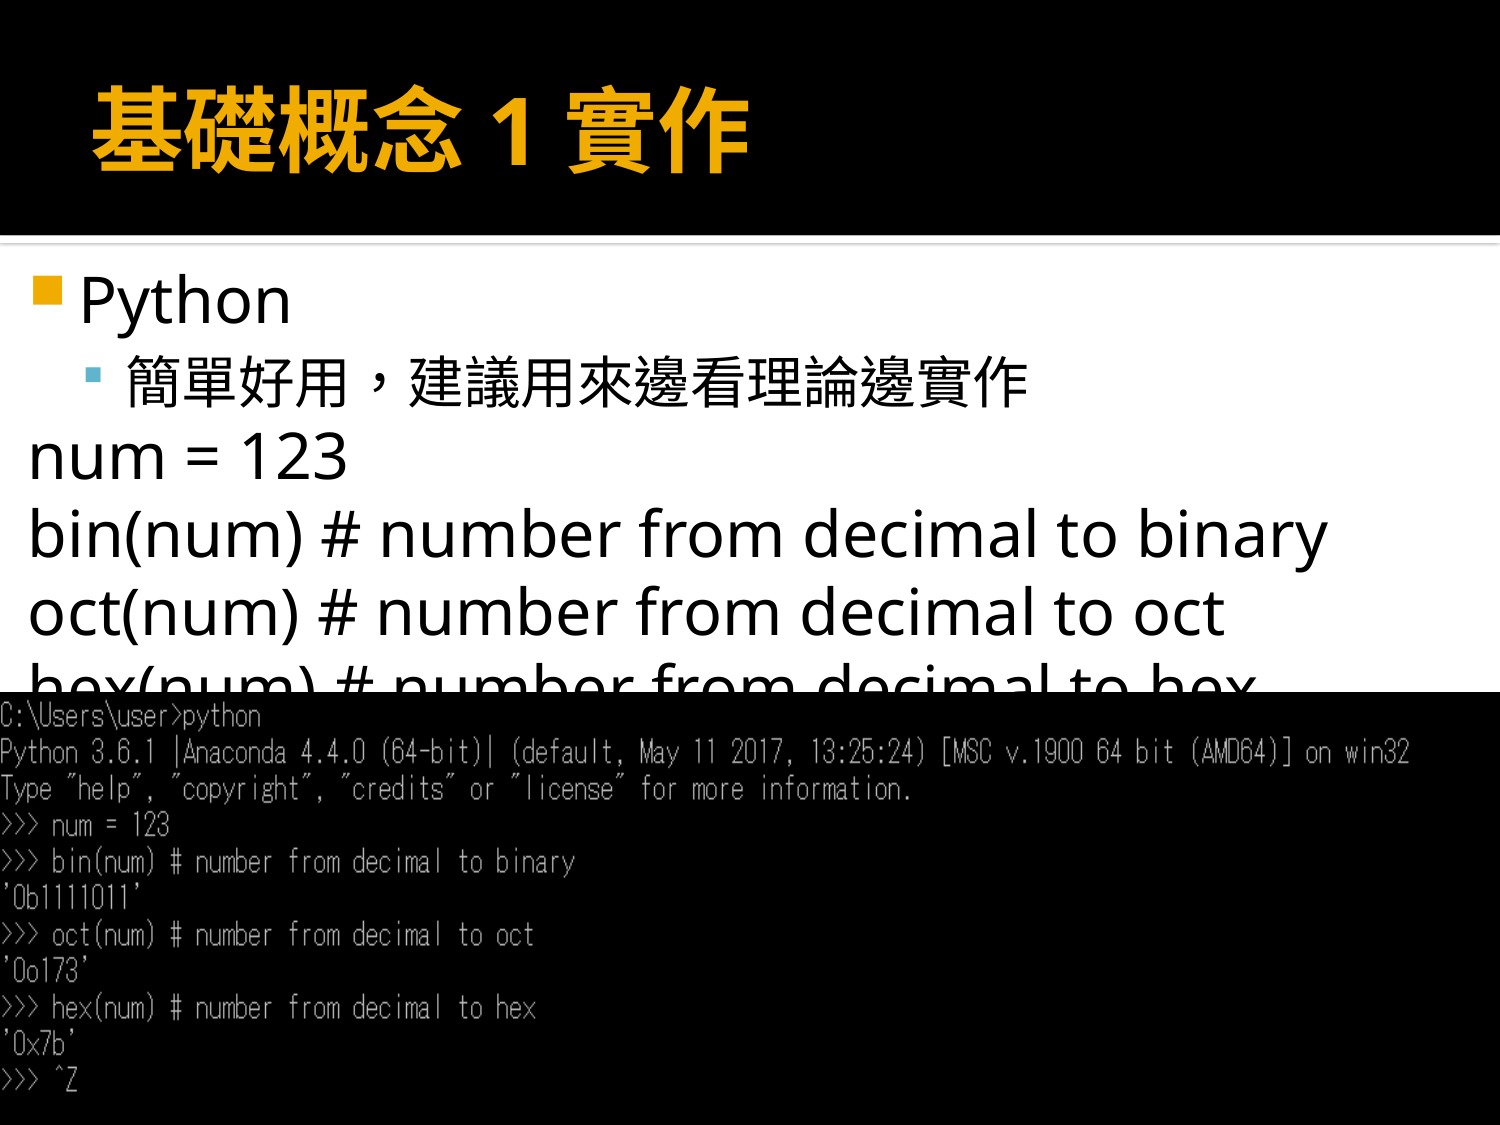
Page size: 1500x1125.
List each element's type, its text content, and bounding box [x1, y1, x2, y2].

title 基礎概念1實作 [75, 25, 1425, 231]
picture [0, 692, 1500, 1125]
list Python 簡單好用，建議用來邊看理論邊實作 num = 123 bin(num) # number from decimal to binary oct(num) # number from decimal to oct hex(num) # number from decimal to hex [0, 243, 1350, 691]
